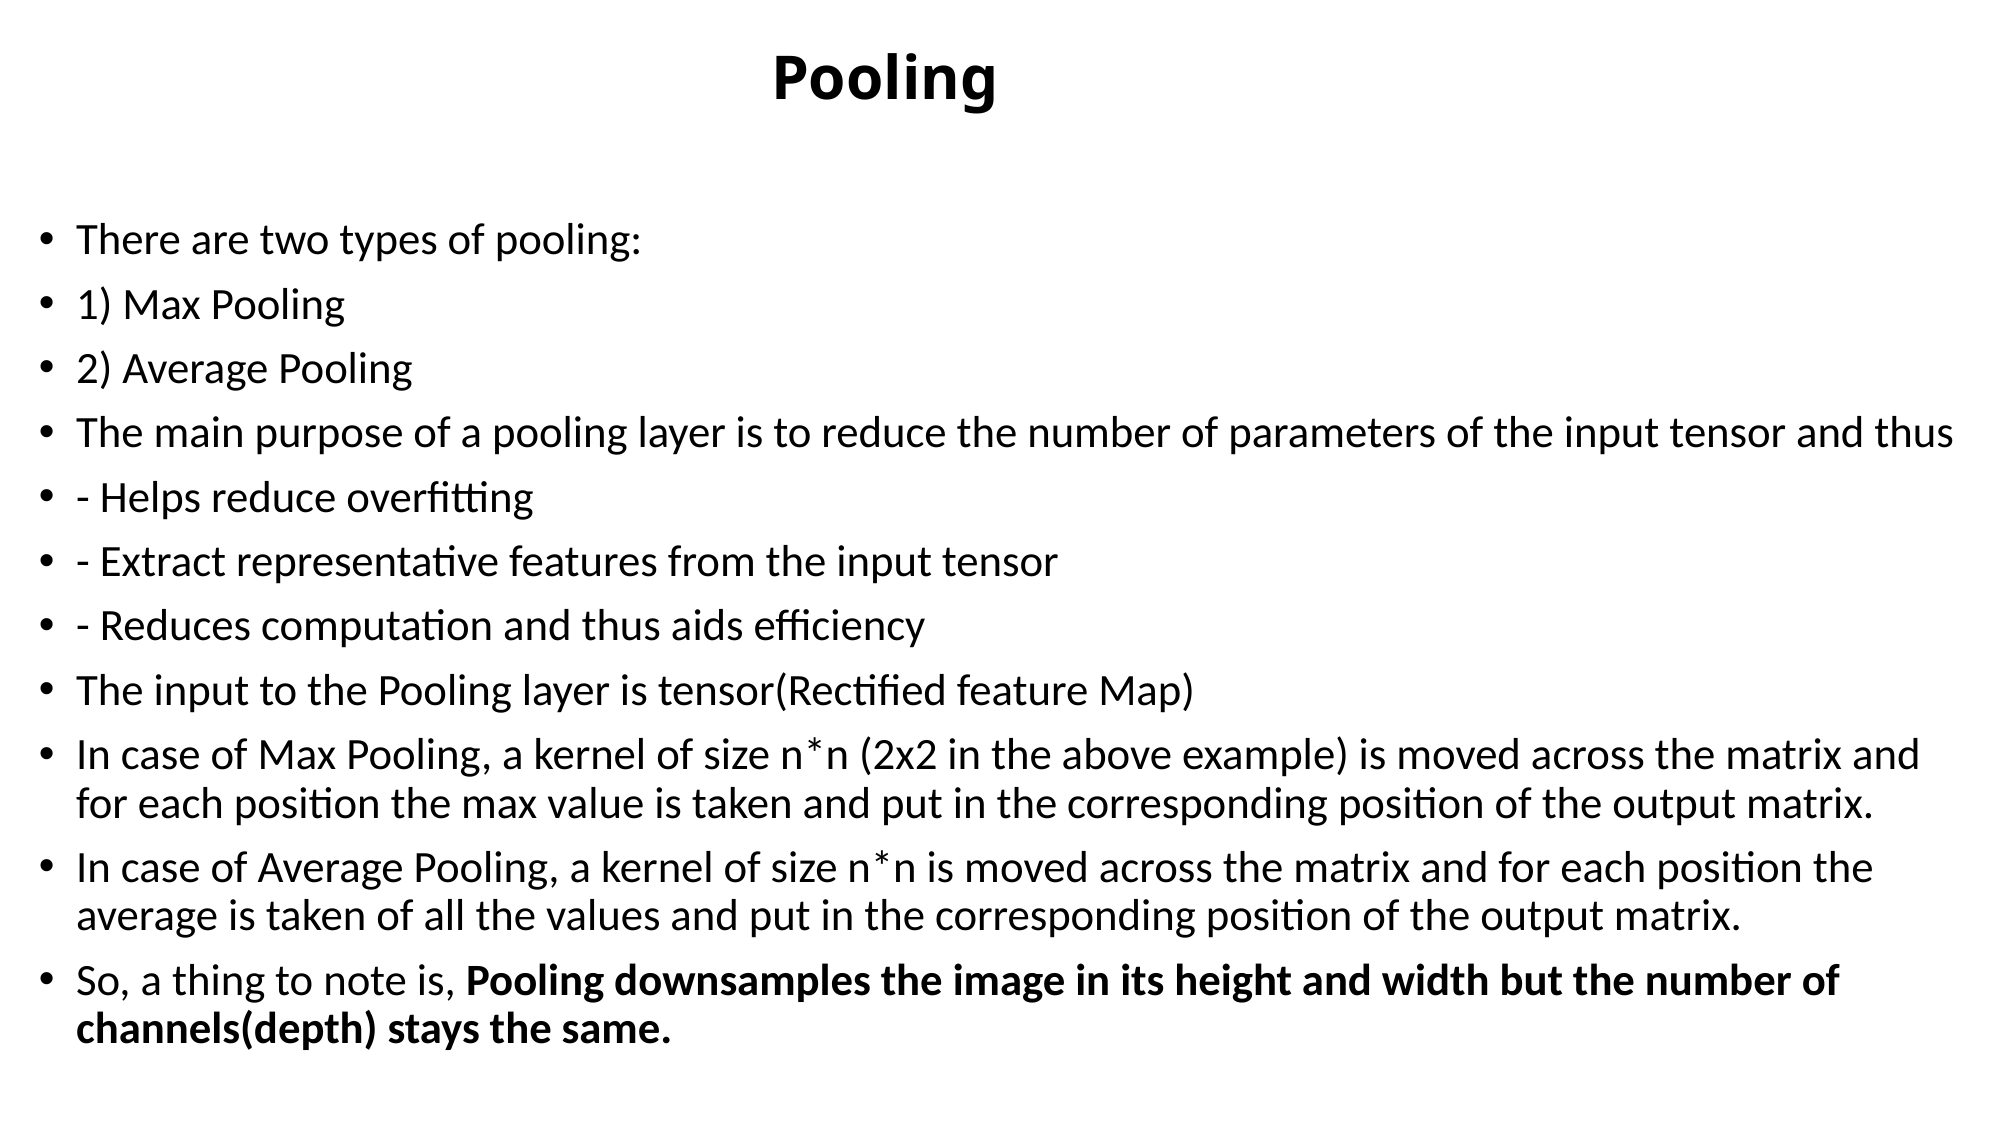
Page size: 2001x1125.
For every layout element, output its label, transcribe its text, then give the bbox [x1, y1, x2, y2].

title Pooling [756, 38, 1044, 122]
list There are two types of pooling: 1) Max Pooling 2) Average Pooling The main purpose of a pooling layer is to reduce the number of parameters of the input tensor and thus - Helps reduce overfitting - Extract representative features from the input tensor - Reduces computation and thus aids efficiency The input to the Pooling layer is tensor(Rectified feature Map) In case of Max Pooling, a kernel of size n*n (2x2 in the above example) is moved across the matrix and for each position the max value is taken and put in the corresponding position of the output matrix. In case of Average Pooling, a kernel of size n*n is moved across the matrix and for each position the average is taken of all the values and put in the corresponding position of the output matrix. So, a thing to note is, Pooling downsamples the image in its height and width but the number of channels(depth) stays the same. [23, 208, 1986, 1107]
